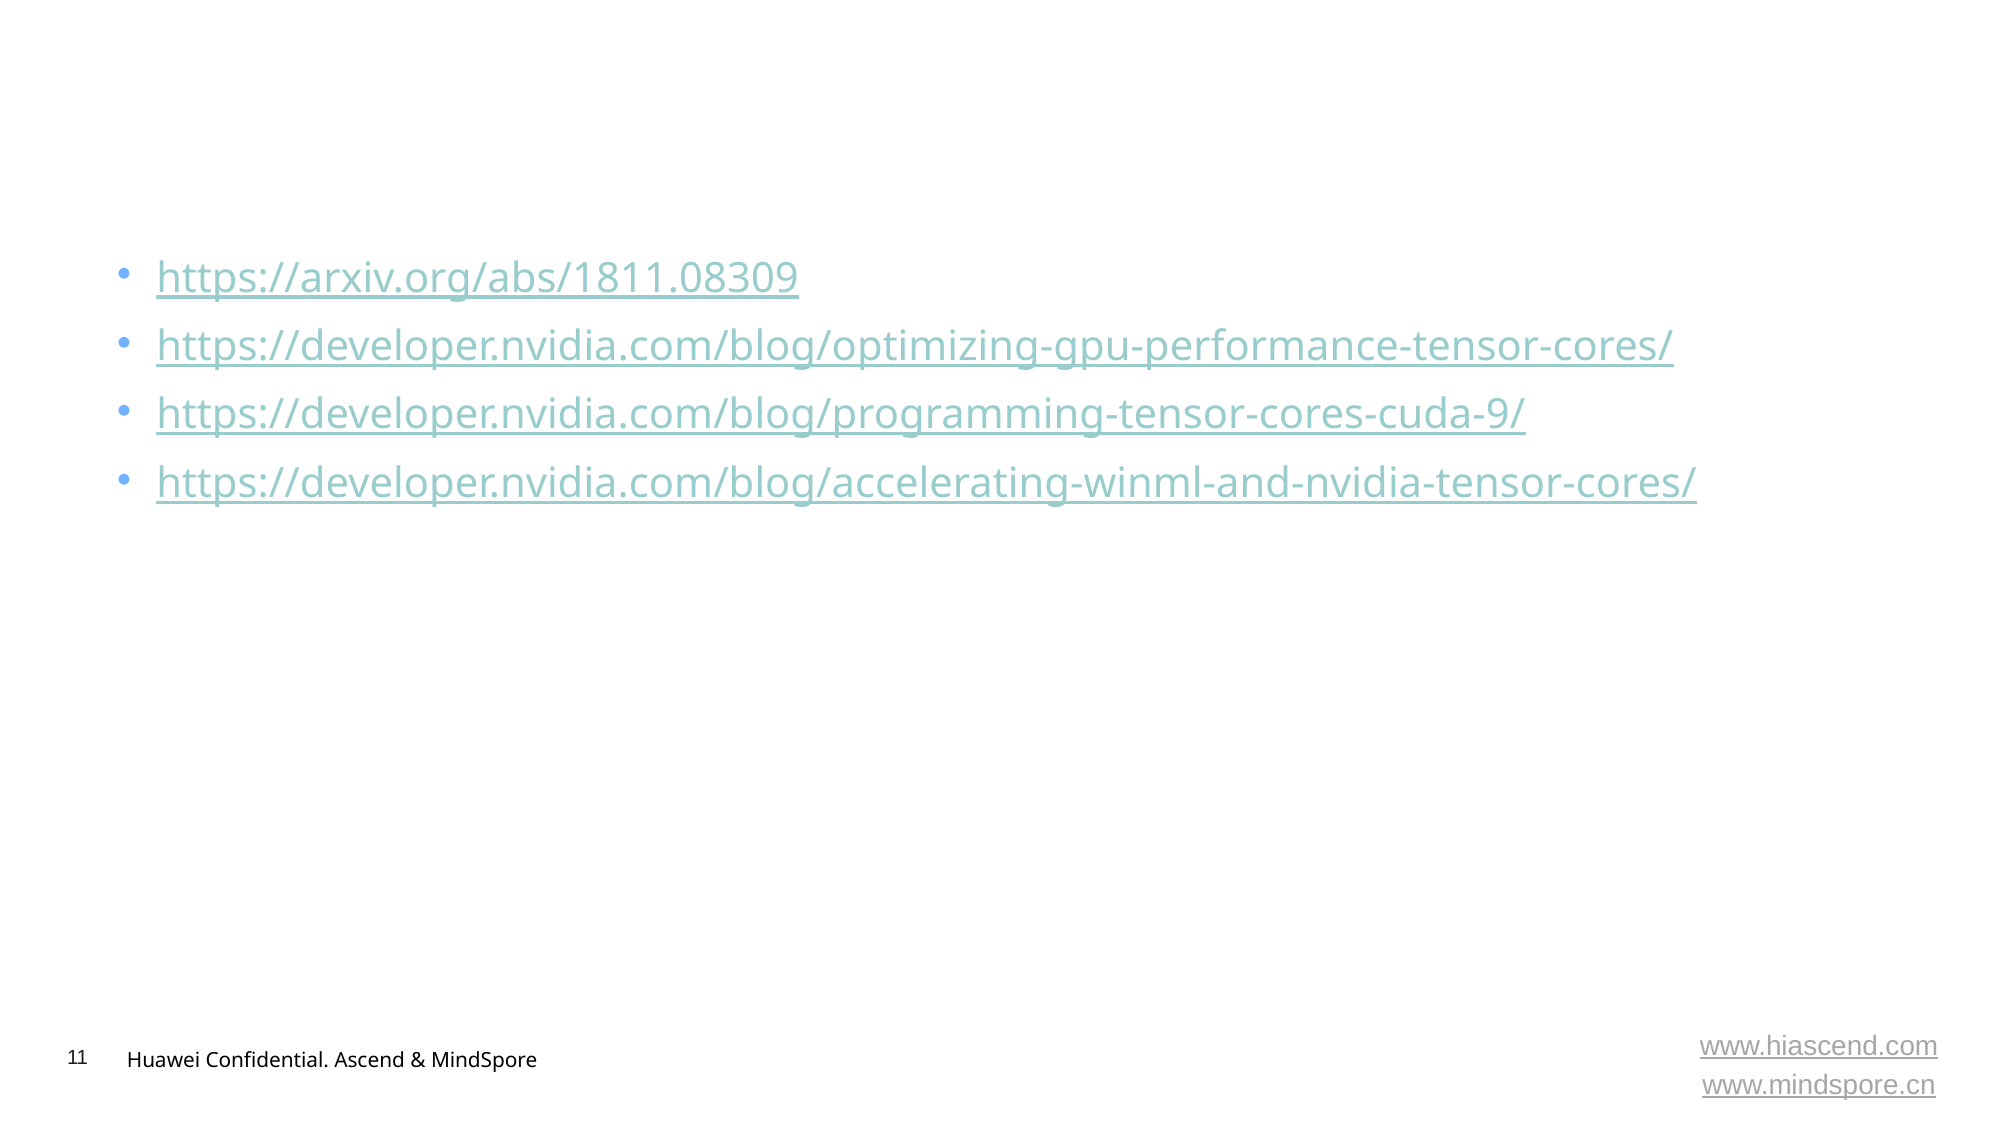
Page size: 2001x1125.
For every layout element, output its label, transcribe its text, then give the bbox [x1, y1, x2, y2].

list https://arxiv.org/abs/1811.08309 https://developer.nvidia.com/blog/optimizing-gpu-performance-tensor-cores/ https://developer.nvidia.com/blog/programming-tensor-cores-cuda-9/ https://developer.nvidia.com/blog/accelerating-winml-and-nvidia-tensor-cores/ [102, 231, 1901, 988]
